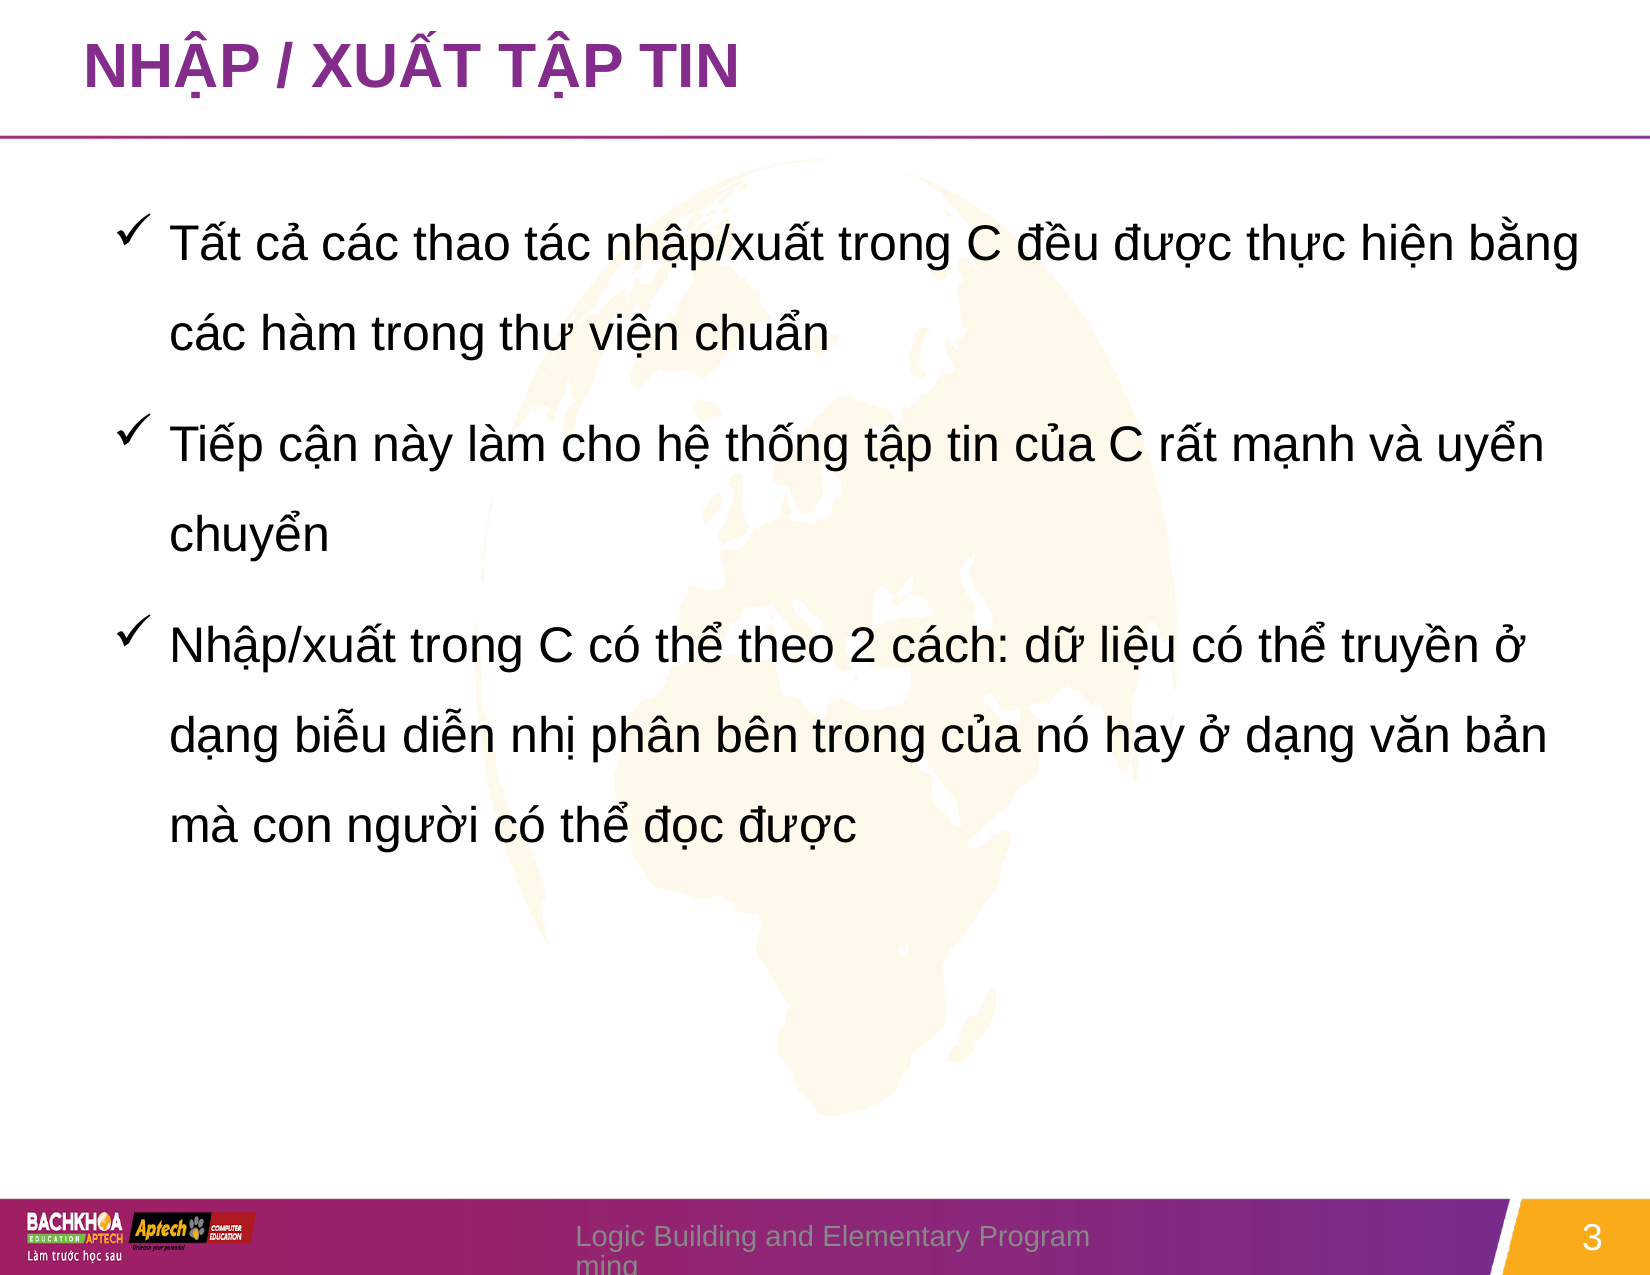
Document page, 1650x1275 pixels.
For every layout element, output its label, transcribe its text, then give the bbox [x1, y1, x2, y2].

picture [0, 0, 1650, 1275]
title NHẬP / XUẤT TẬP TIN [68, 0, 1609, 135]
footer Logic Building and Elementary Programming [560, 1201, 1118, 1270]
slide_number 3 [1534, 1201, 1650, 1270]
list Tất cả các thao tác nhập/xuất trong C đều được thực hiện bằng các hàm trong thư viện chuẩn Tiếp cận này làm cho hệ thống tập tin của C rất mạnh và uyển chuyển Nhập/xuất trong C có thể theo 2 cách: dữ liệu có thể truyền ở dạng biễu diễn nhị phân bên trong của nó hay ở dạng văn bản mà con người có thể đọc được [68, 165, 1609, 1149]
